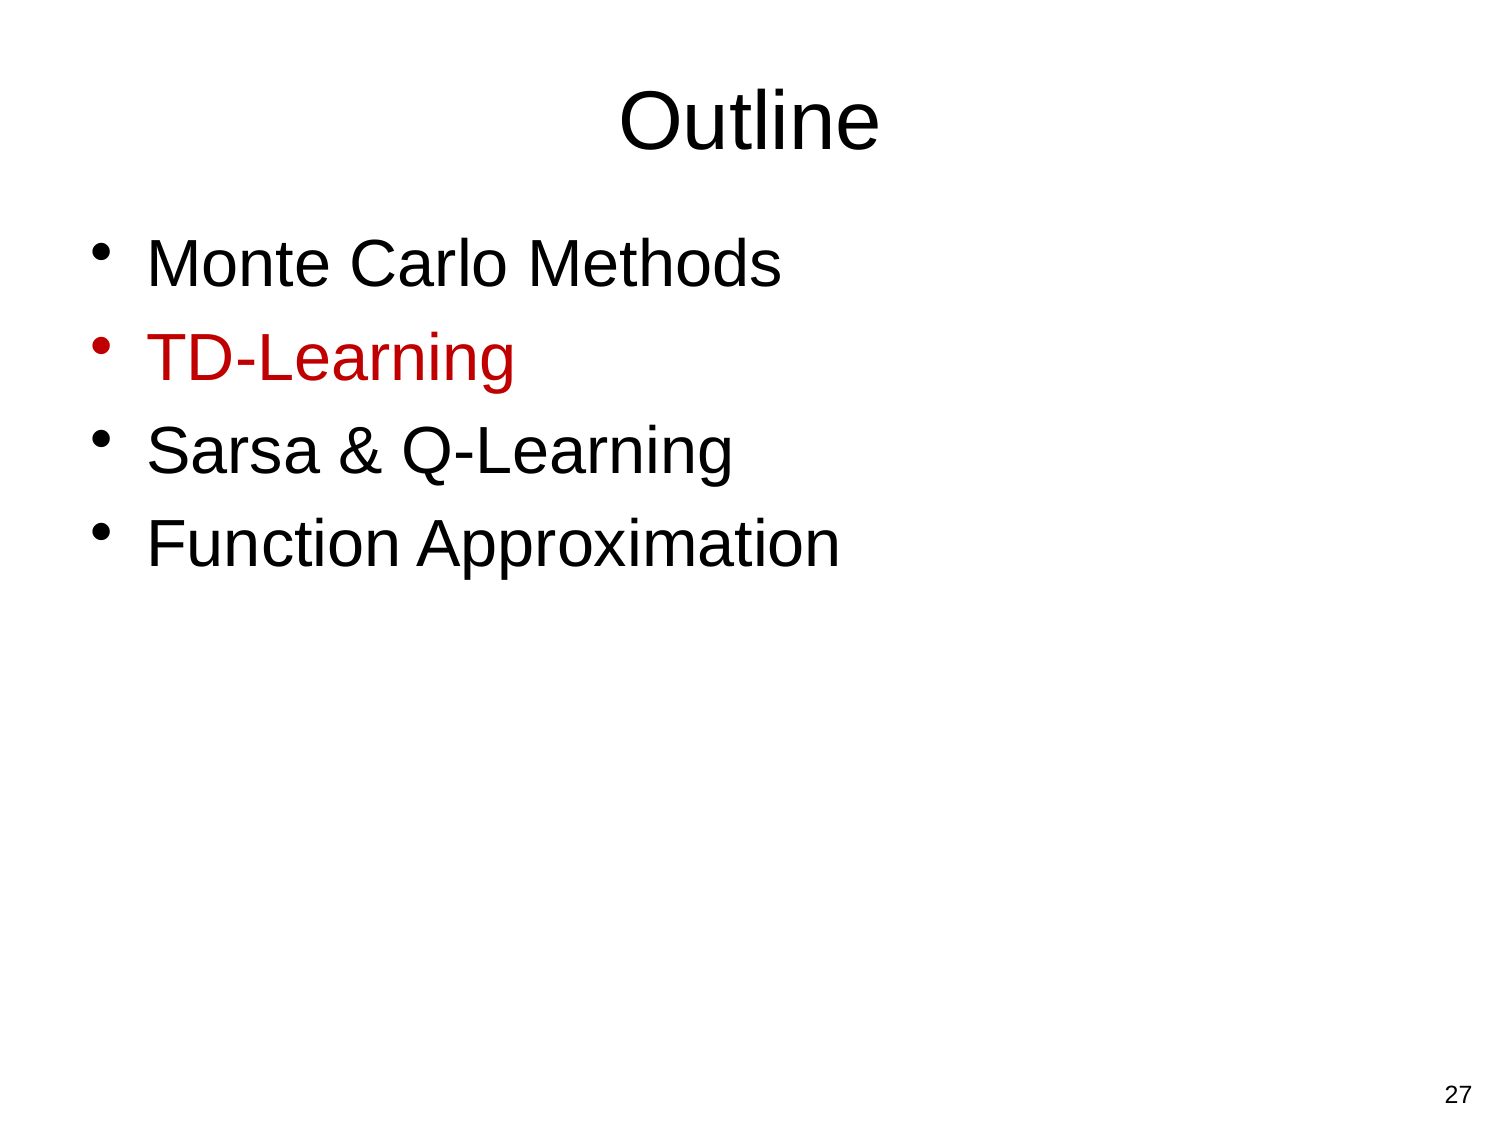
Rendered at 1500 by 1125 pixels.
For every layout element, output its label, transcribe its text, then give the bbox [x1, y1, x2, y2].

title Outline [74, 44, 1426, 188]
list Monte Carlo Methods TD-Learning Sarsa & Q-Learning Function Approximation [74, 212, 1426, 1051]
slide_number 27 [1137, 1070, 1488, 1112]
